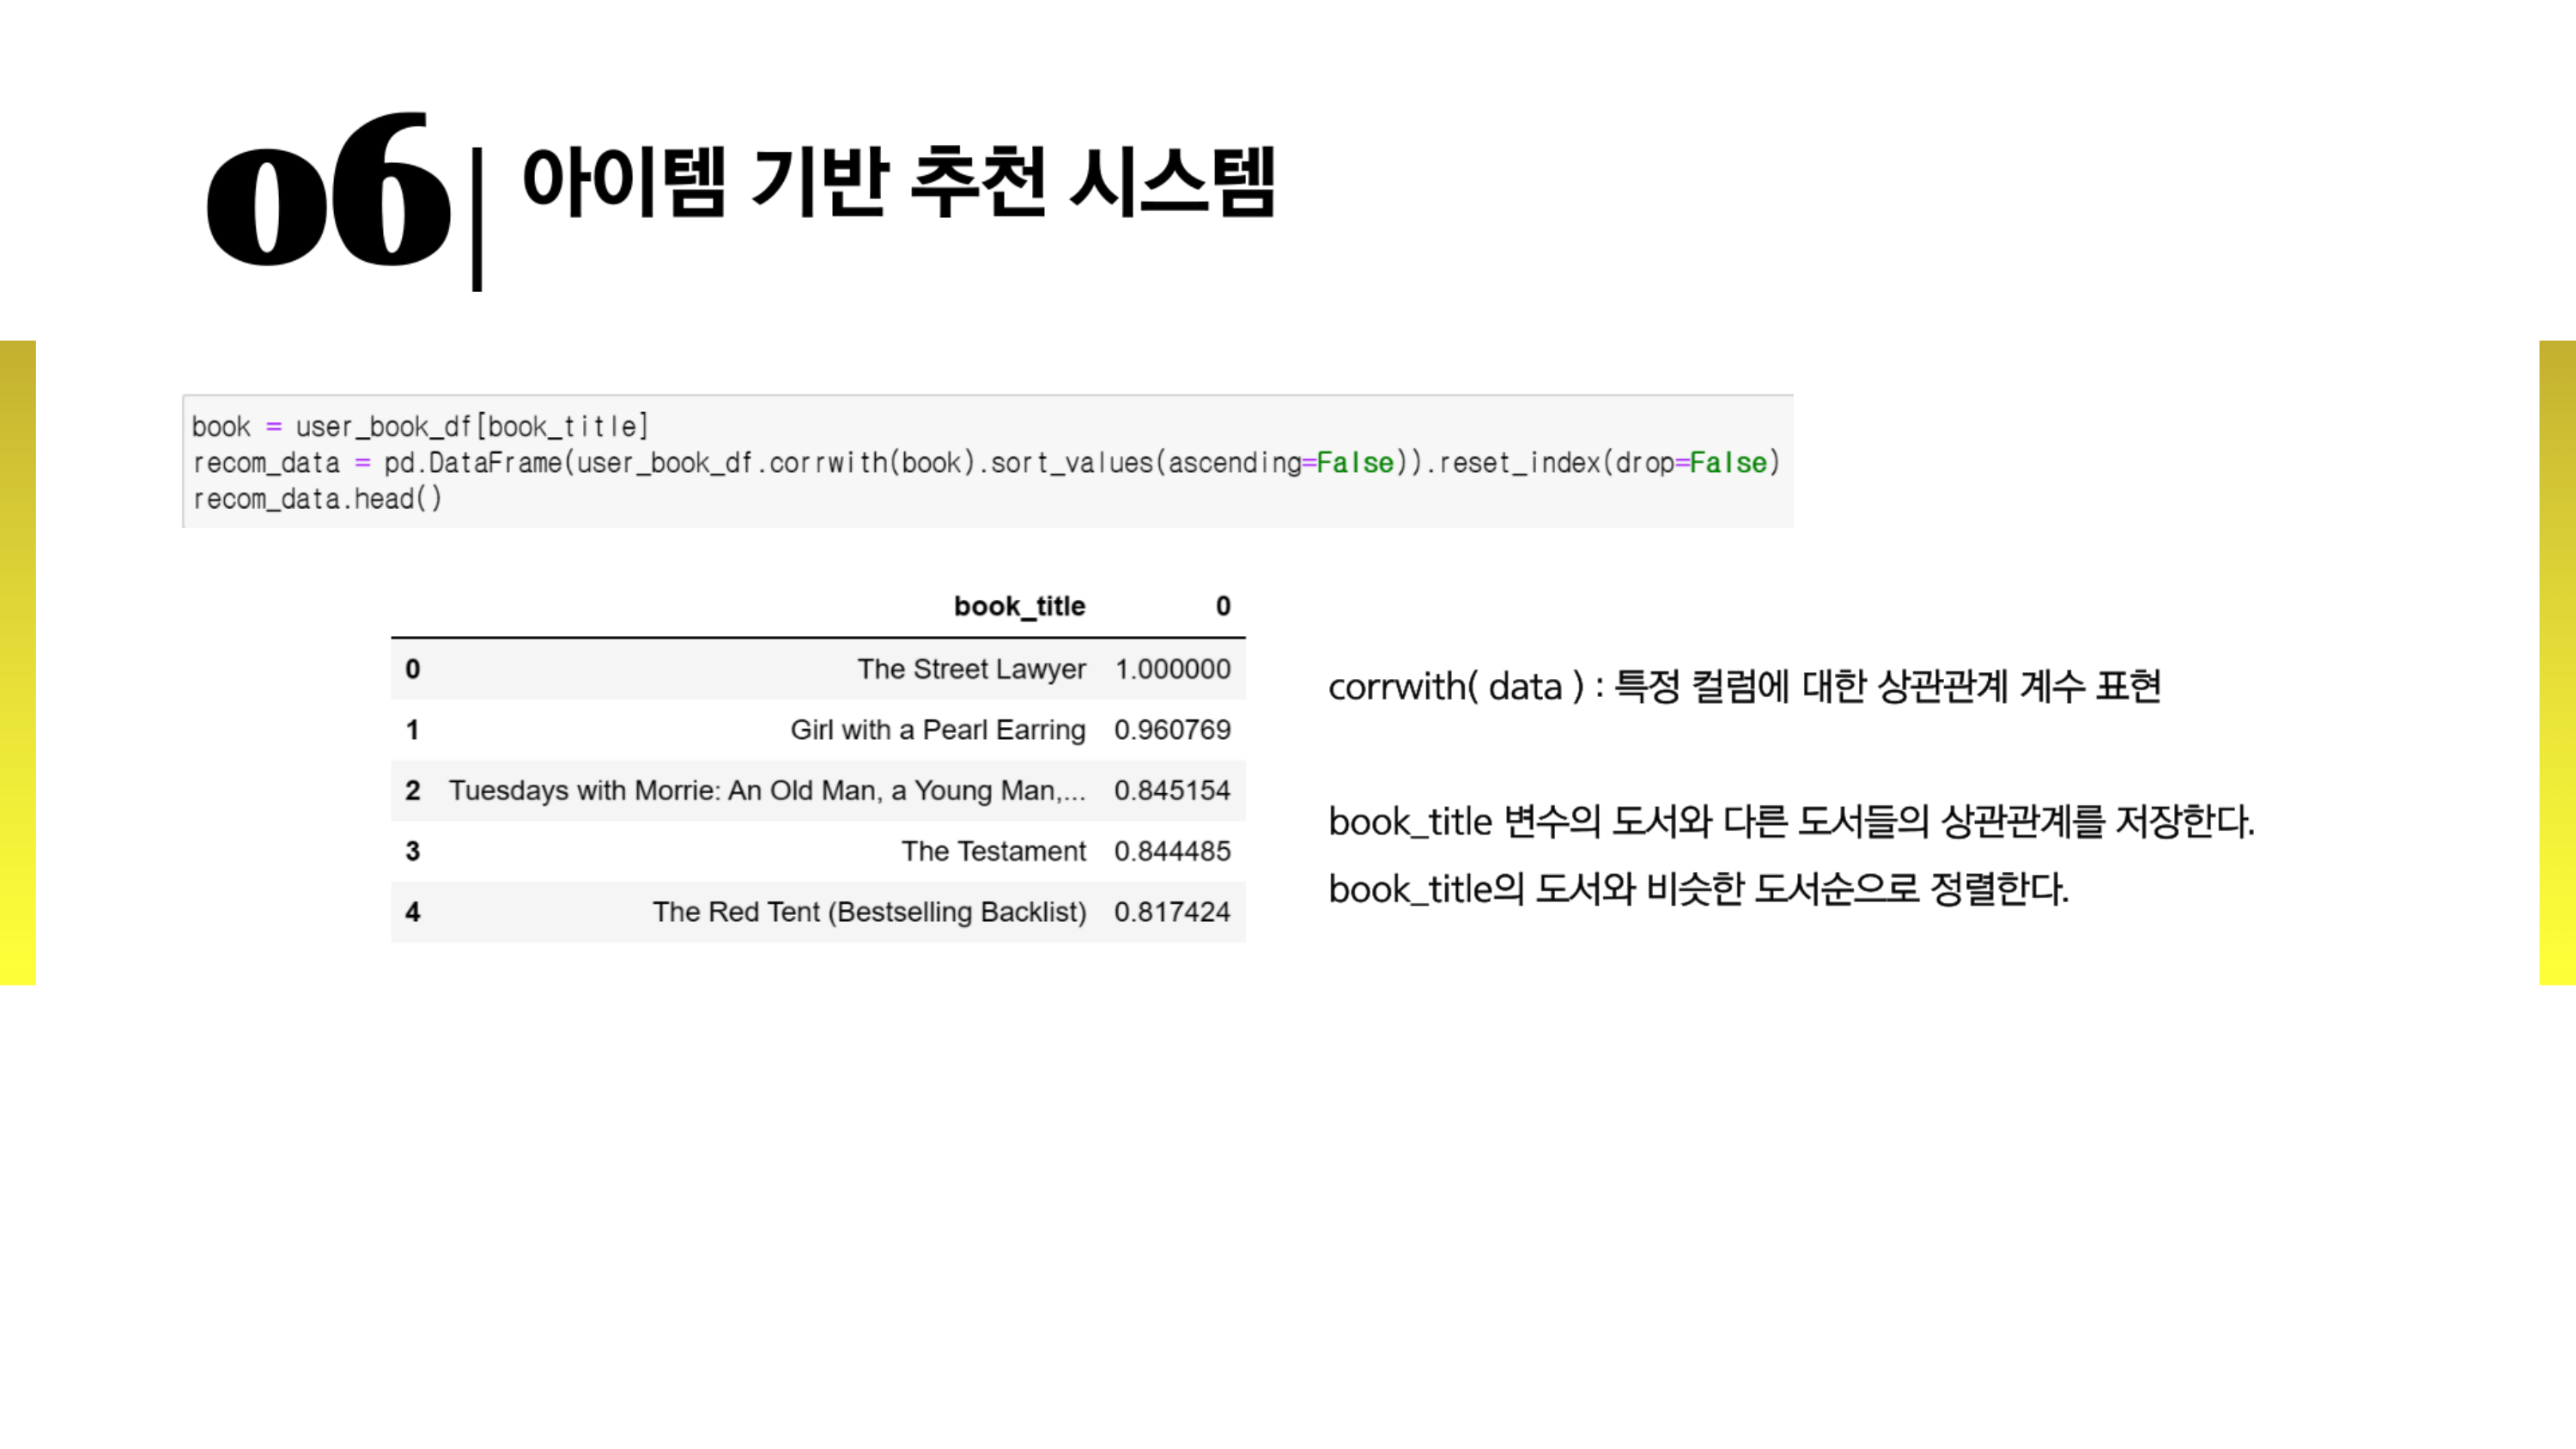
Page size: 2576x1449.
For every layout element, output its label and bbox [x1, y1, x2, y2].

text_box [0, 339, 37, 985]
text_box [2539, 339, 2576, 985]
text_box [382, 555, 1253, 949]
text_box [181, 393, 1311, 529]
picture [117, 0, 2291, 1221]
